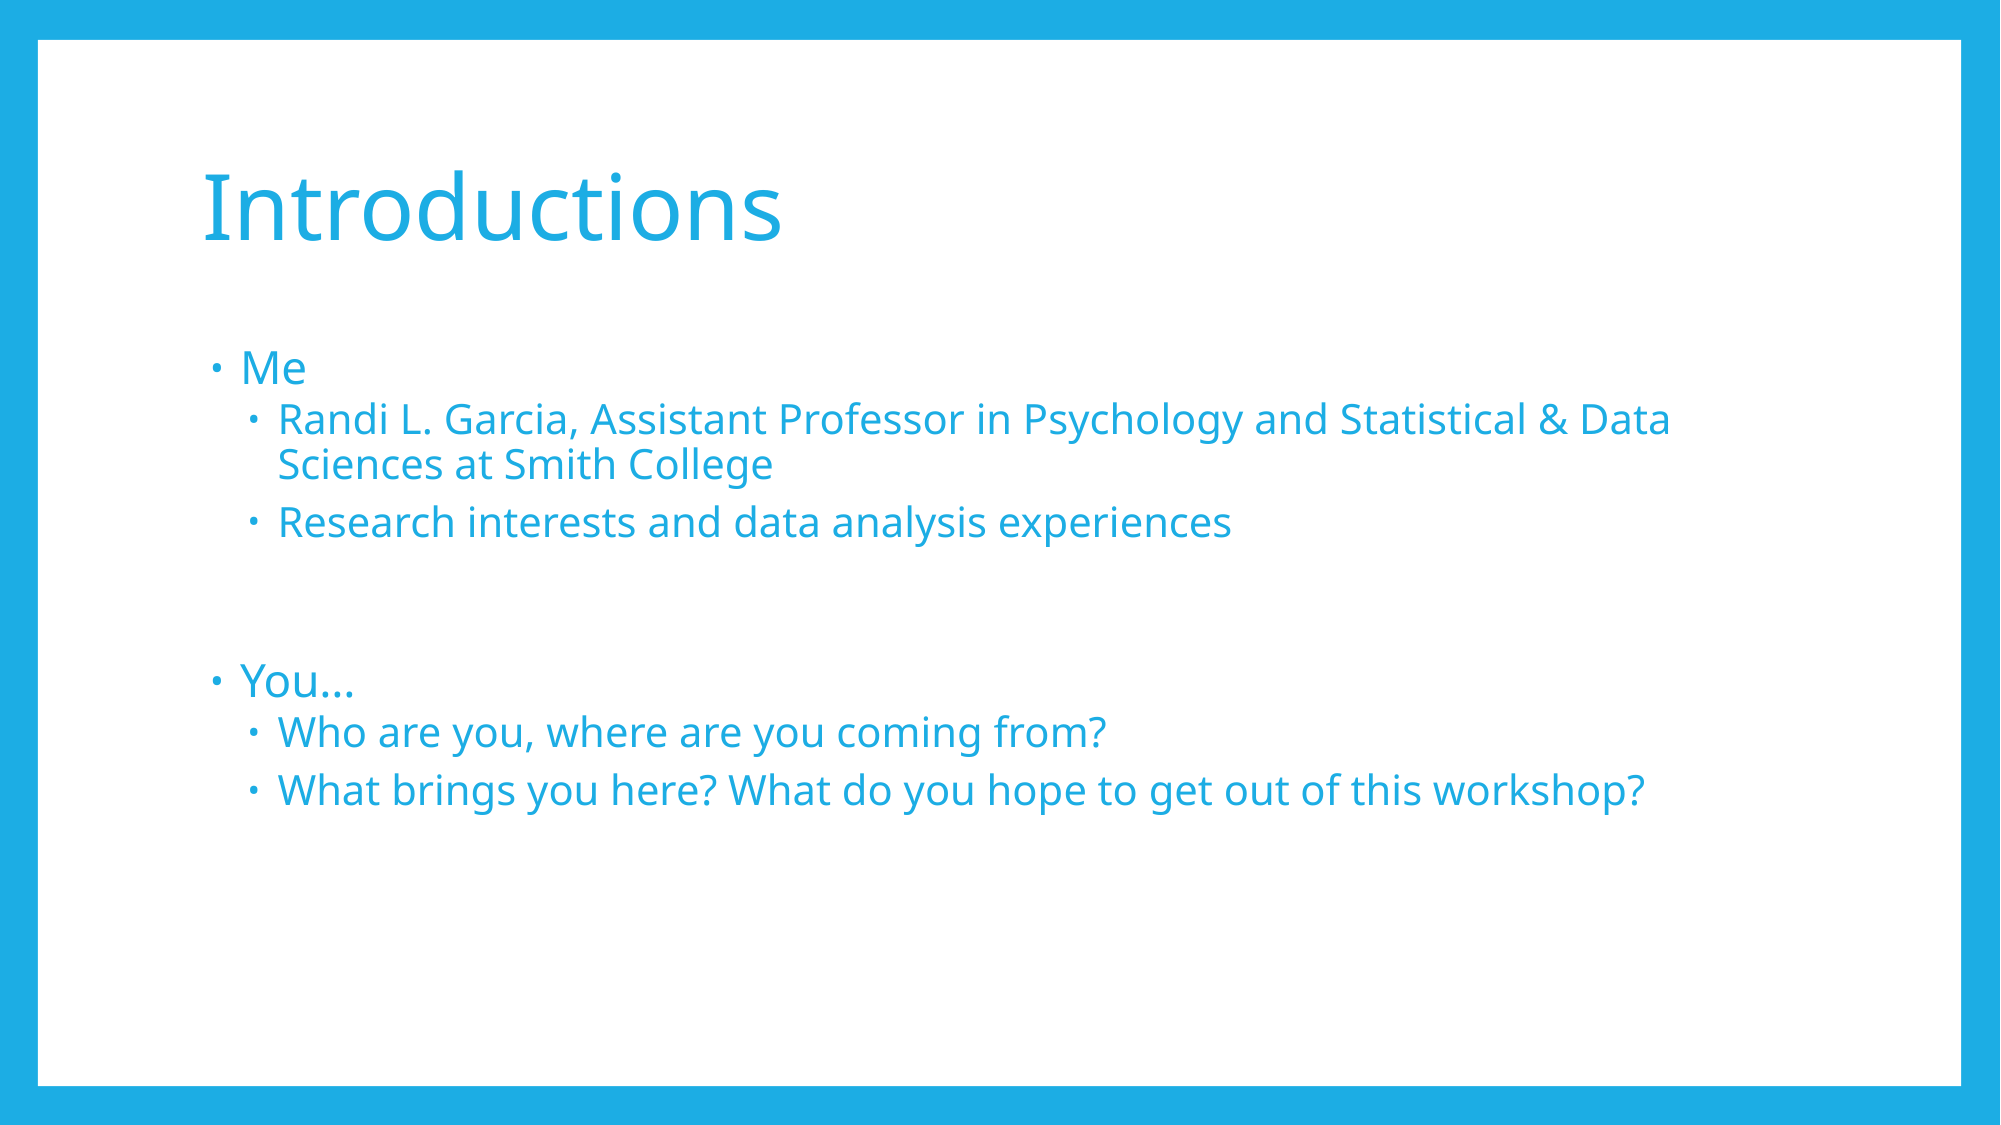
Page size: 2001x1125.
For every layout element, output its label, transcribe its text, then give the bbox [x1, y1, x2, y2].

list Me Randi L. Garcia, Assistant Professor in Psychology and Statistical & Data Sciences at Smith College Research interests and data analysis experiences You… Who are you, where are you coming from? What brings you here? What do you hope to get out of this workshop? [187, 337, 1808, 1000]
title Introductions [187, 99, 1808, 323]
